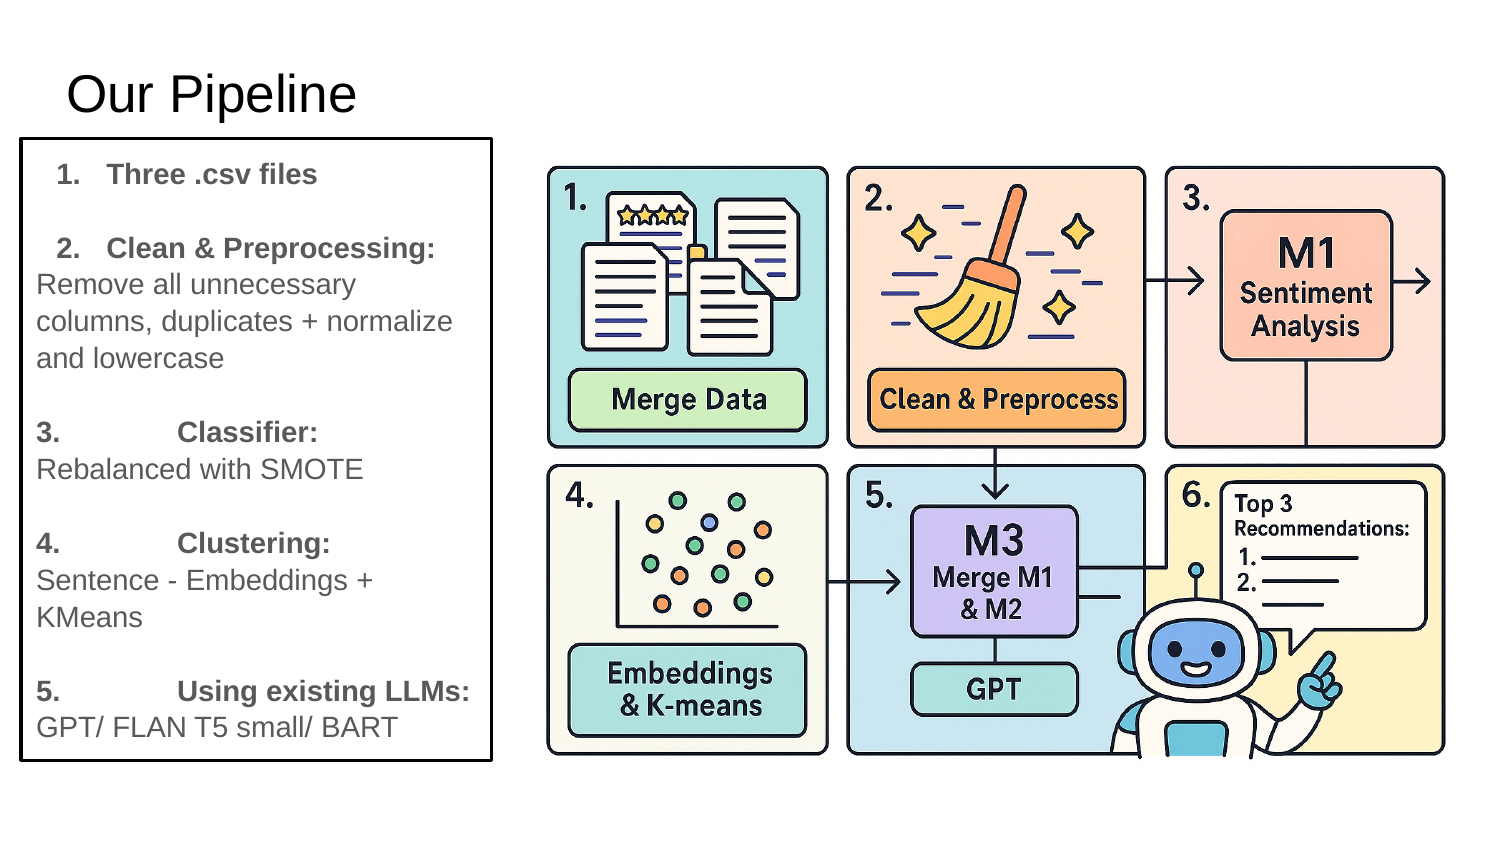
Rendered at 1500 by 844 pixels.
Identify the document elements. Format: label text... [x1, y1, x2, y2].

title Our Pipeline [51, 44, 1449, 139]
list Three .csv files Clean & Preprocessing: Remove all unnecessary columns, duplicates + normalize and lowercase 3. Classifier: Rebalanced with SMOTE 4. Clustering: Sentence - Embeddings + KMeans 5. Using existing LLMs: GPT/ FLAN T5 small/ BART [21, 138, 492, 761]
picture [515, 137, 1476, 797]
